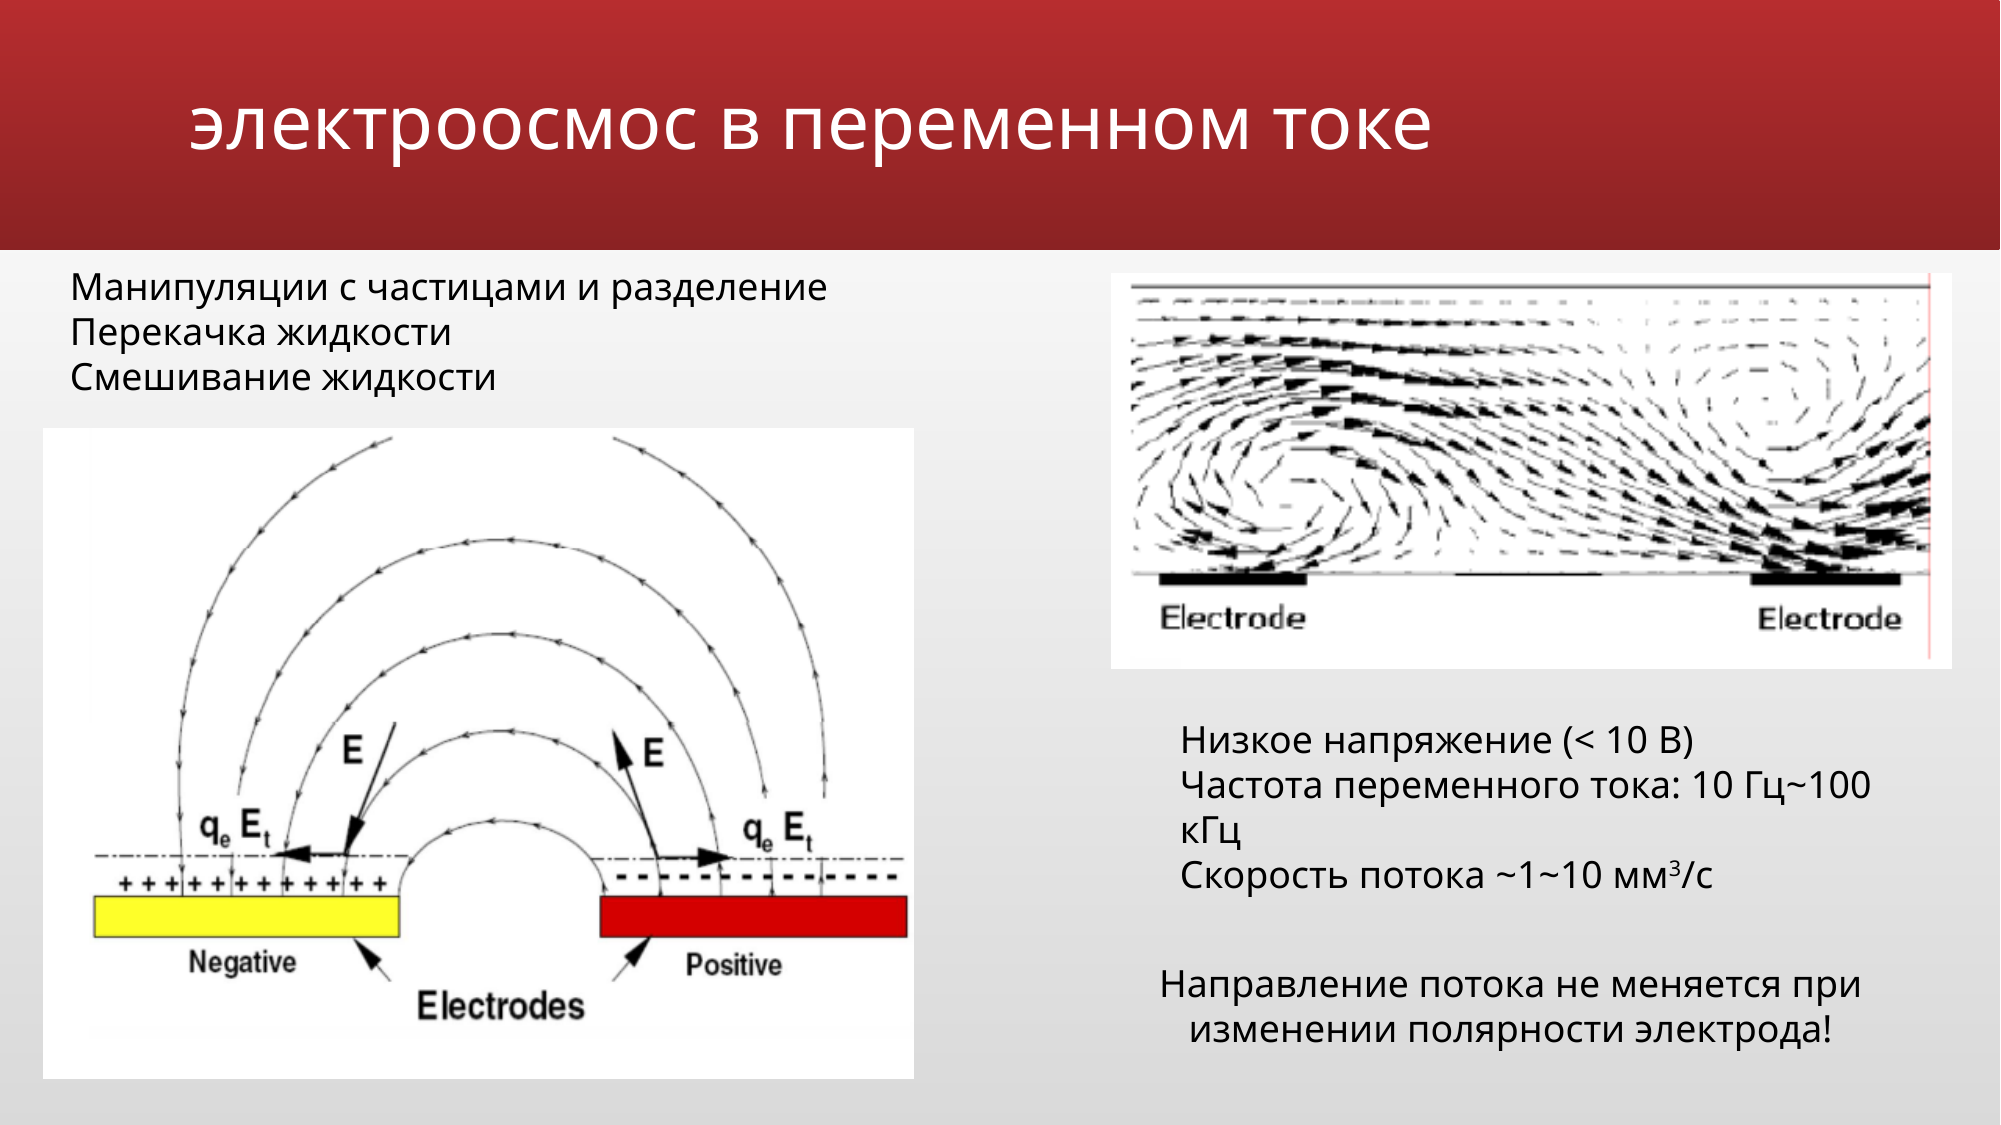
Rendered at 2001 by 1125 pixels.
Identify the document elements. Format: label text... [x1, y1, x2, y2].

text_box Направление потока не меняется при изменении полярности электрода! [1090, 952, 1931, 1057]
text_box Манипуляции с частицами и разделение Перекачка жидкости Смешивание жидкости [55, 255, 1056, 405]
title электроосмос в переменном токе [174, 16, 1825, 234]
picture [1111, 273, 1952, 669]
picture [43, 428, 914, 1079]
text_box Низкое напряжение (< 10 В) Частота переменного тока: 10 Гц~100 кГц Скорость потока ~1~10 мм3/с [1165, 708, 1925, 903]
